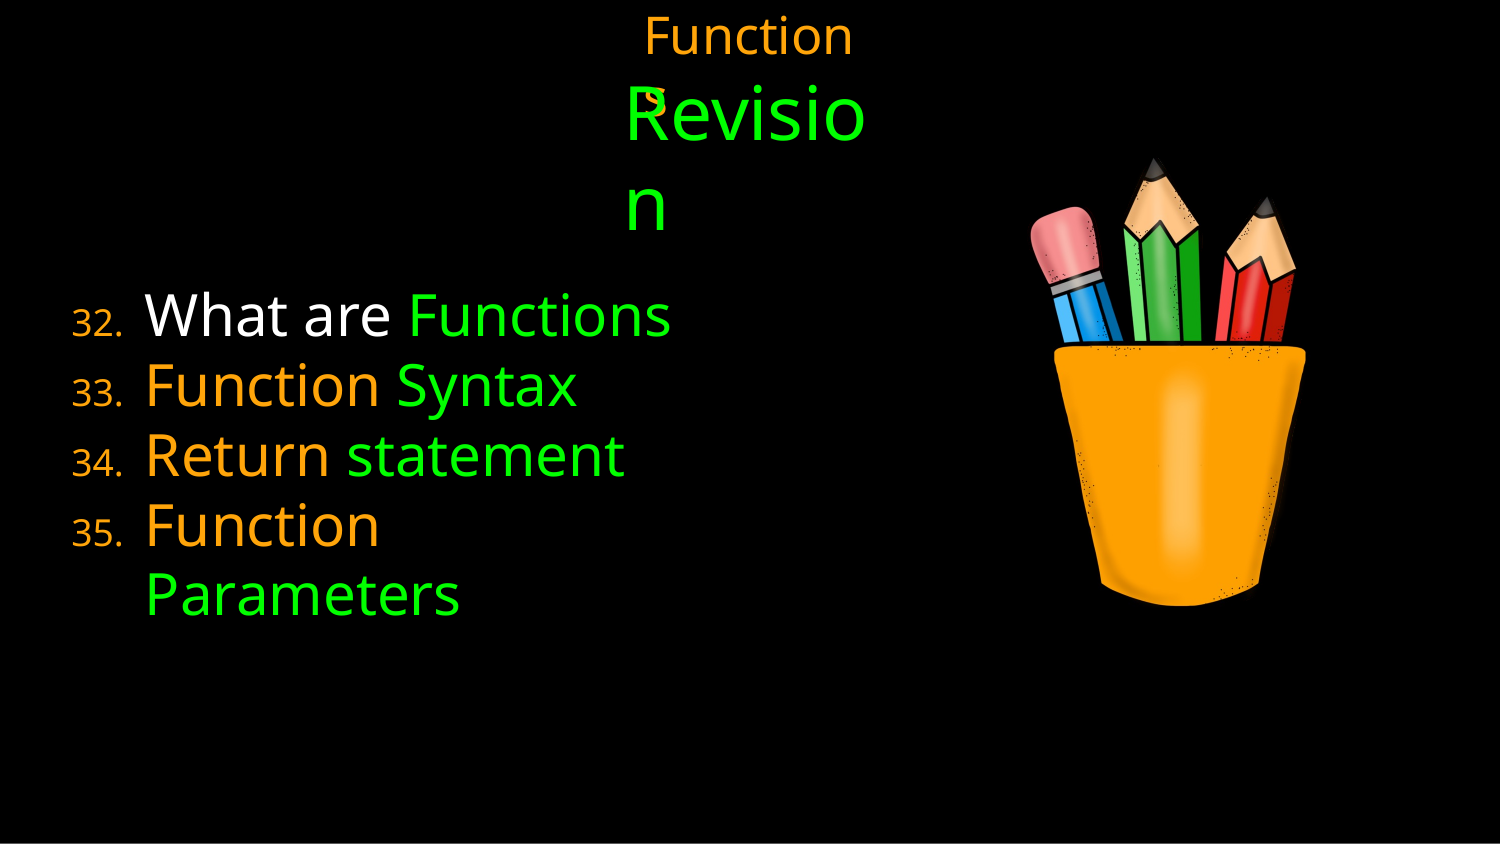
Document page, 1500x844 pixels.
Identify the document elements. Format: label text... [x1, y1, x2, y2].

text_box What are Functions Function Syntax Return statement Function Parameters [69, 277, 708, 628]
picture [1024, 149, 1315, 614]
text_box Functions [640, 0, 877, 62]
title Revision [621, 62, 908, 246]
